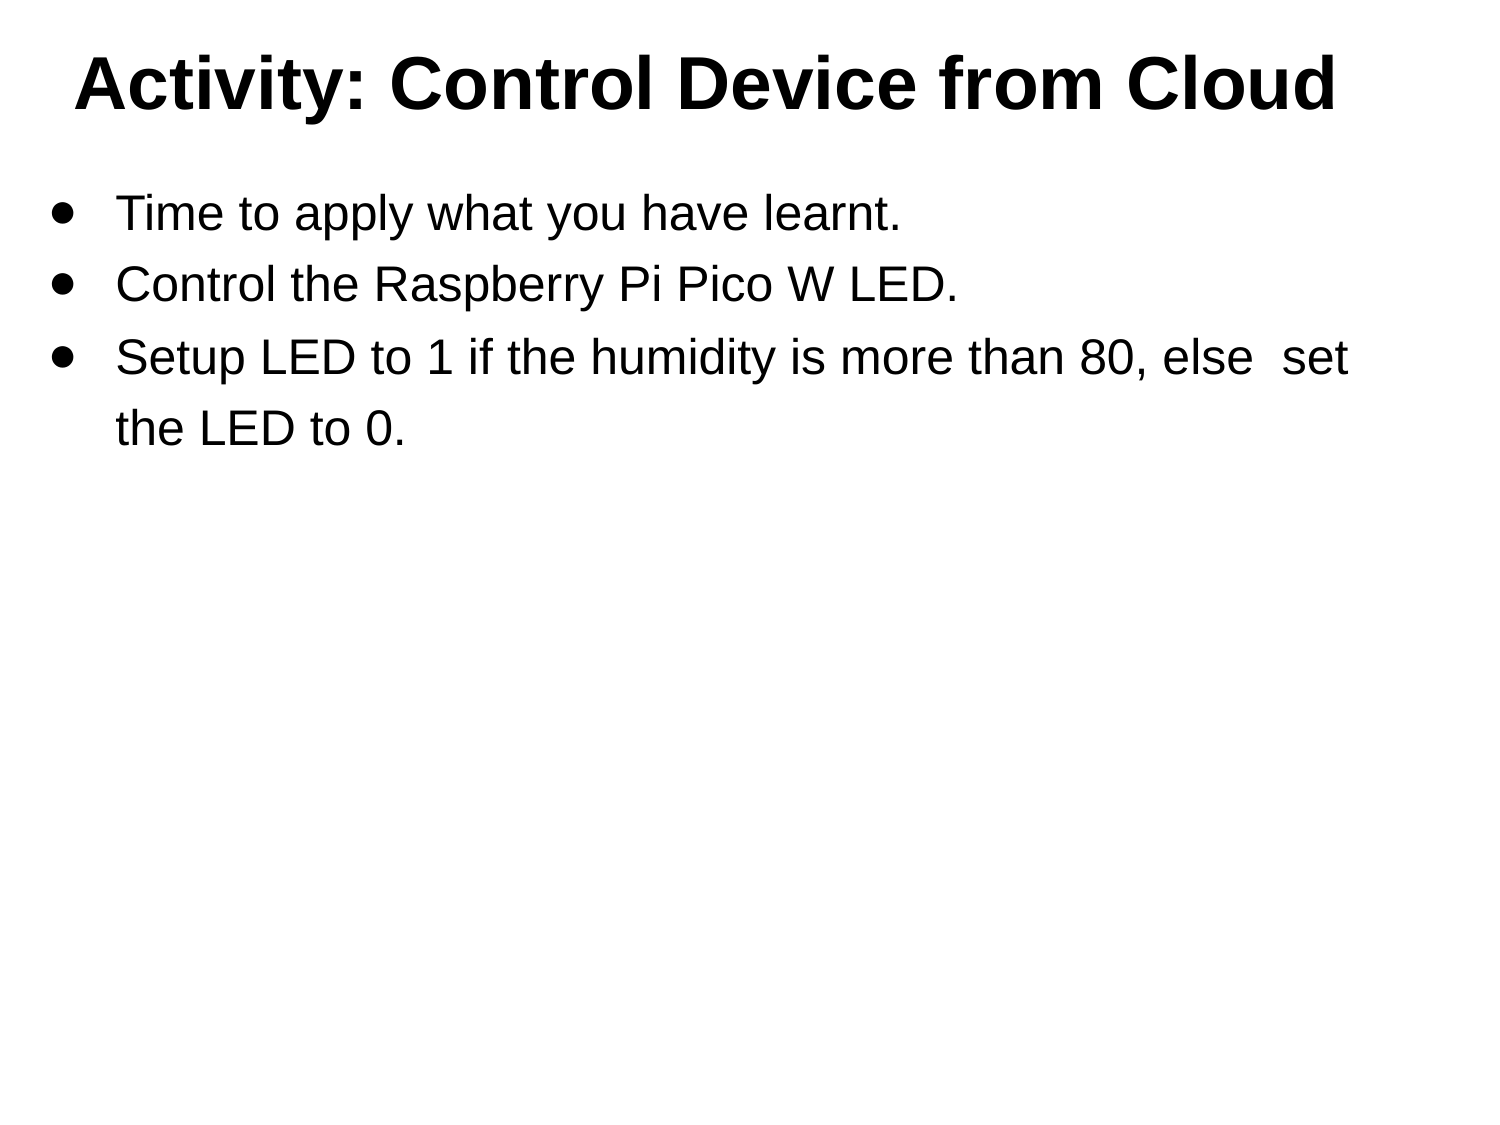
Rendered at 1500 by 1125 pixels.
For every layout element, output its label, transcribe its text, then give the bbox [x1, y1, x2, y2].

title Activity: Control Device from Cloud [71, 32, 1429, 223]
text_box Time to apply what you have learnt. Control the Raspberry Pi Pico W LED. Setup LED to 1 if the humidity is more than 80, else set the LED to 0. [45, 167, 1420, 456]
